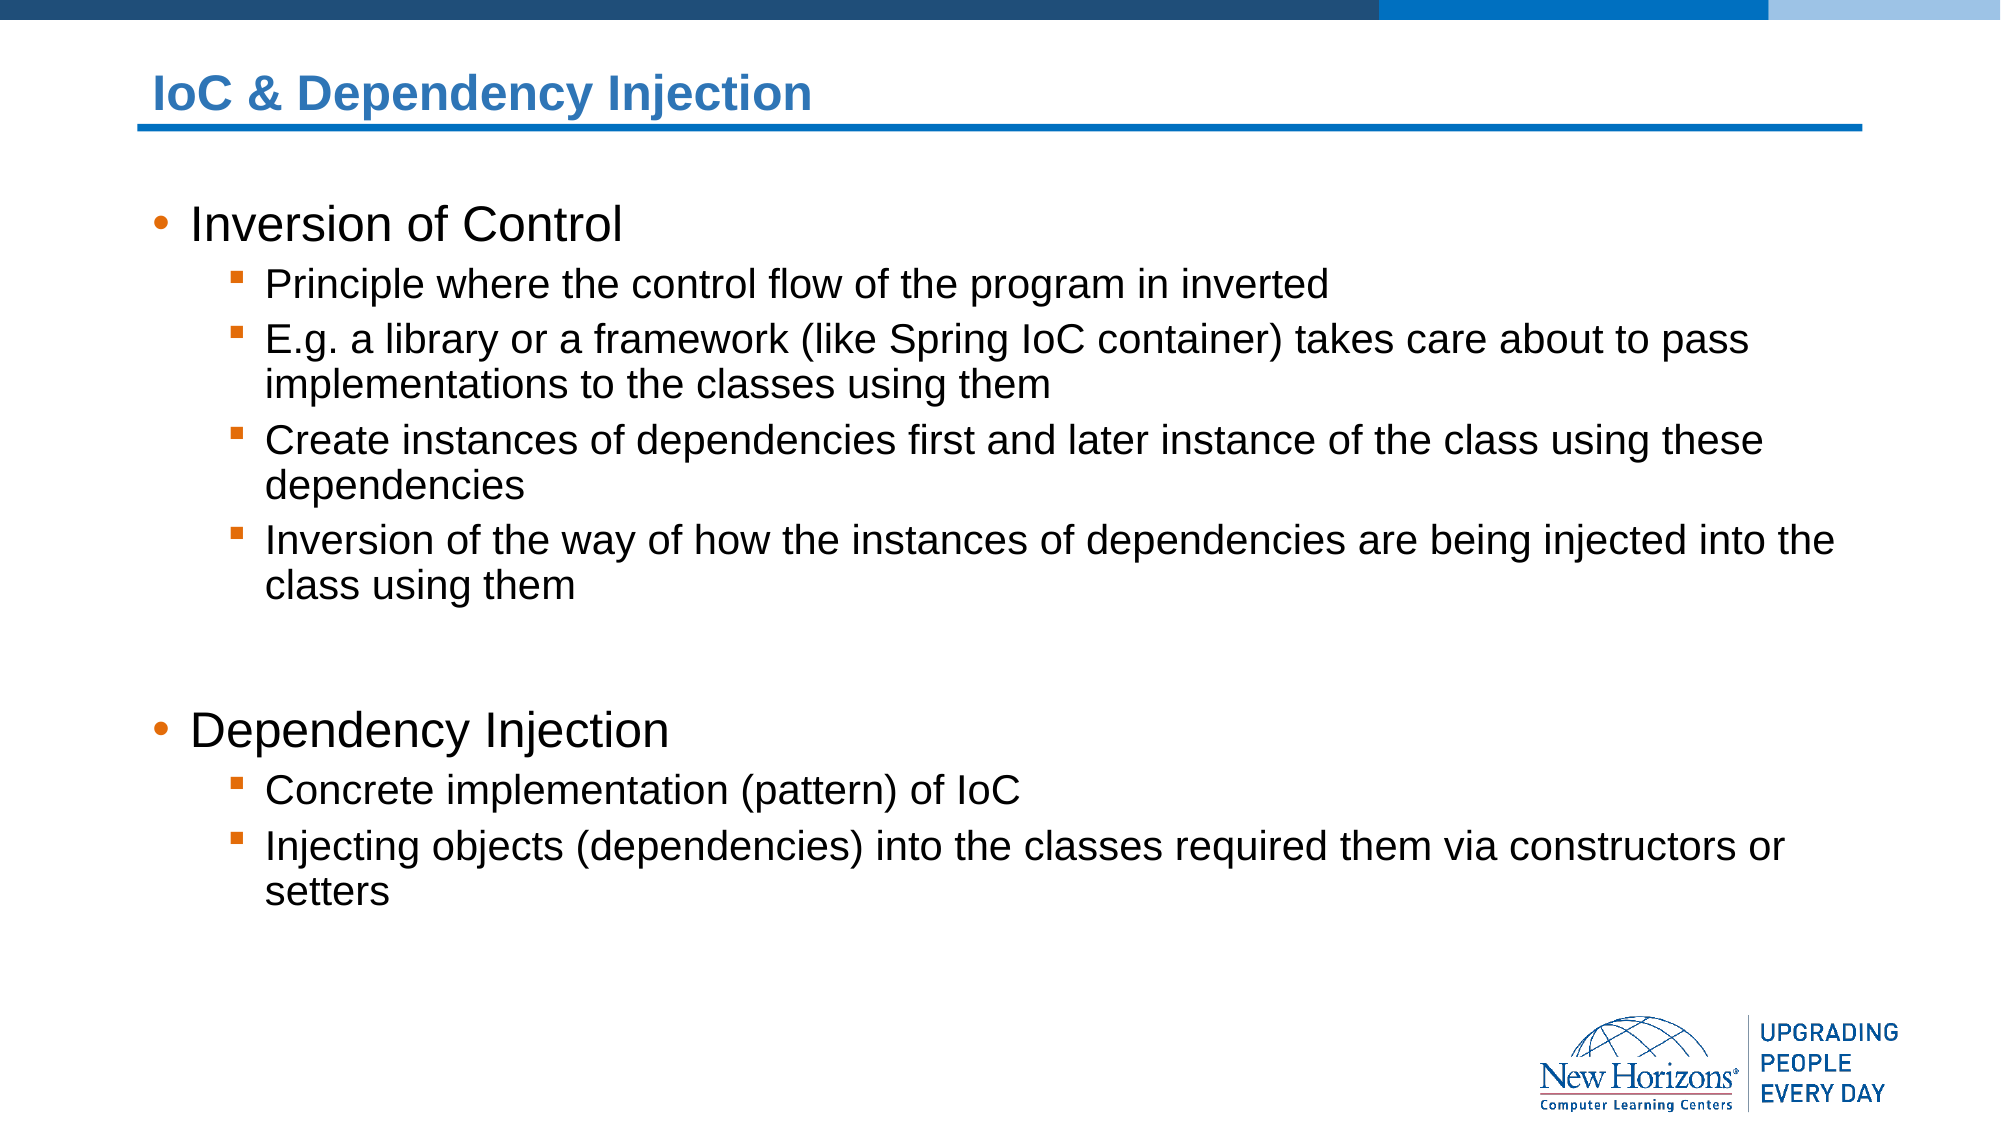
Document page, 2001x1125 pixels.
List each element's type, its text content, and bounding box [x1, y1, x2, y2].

list Inversion of Control Principle where the control flow of the program in inverted E.g. a library or a framework (like Spring IoC container) takes care about to pass implementations to the classes using them Create instances of dependencies first and later instance of the class using these dependencies Inversion of the way of how the instances of dependencies are being injected into the class using them Dependency Injection Concrete implementation (pattern) of IoC Injecting objects (dependencies) into the classes required them via constructors or setters [137, 190, 1863, 1013]
title IoC & Dependency Injection [137, 55, 1863, 134]
picture [1537, 1010, 1904, 1114]
